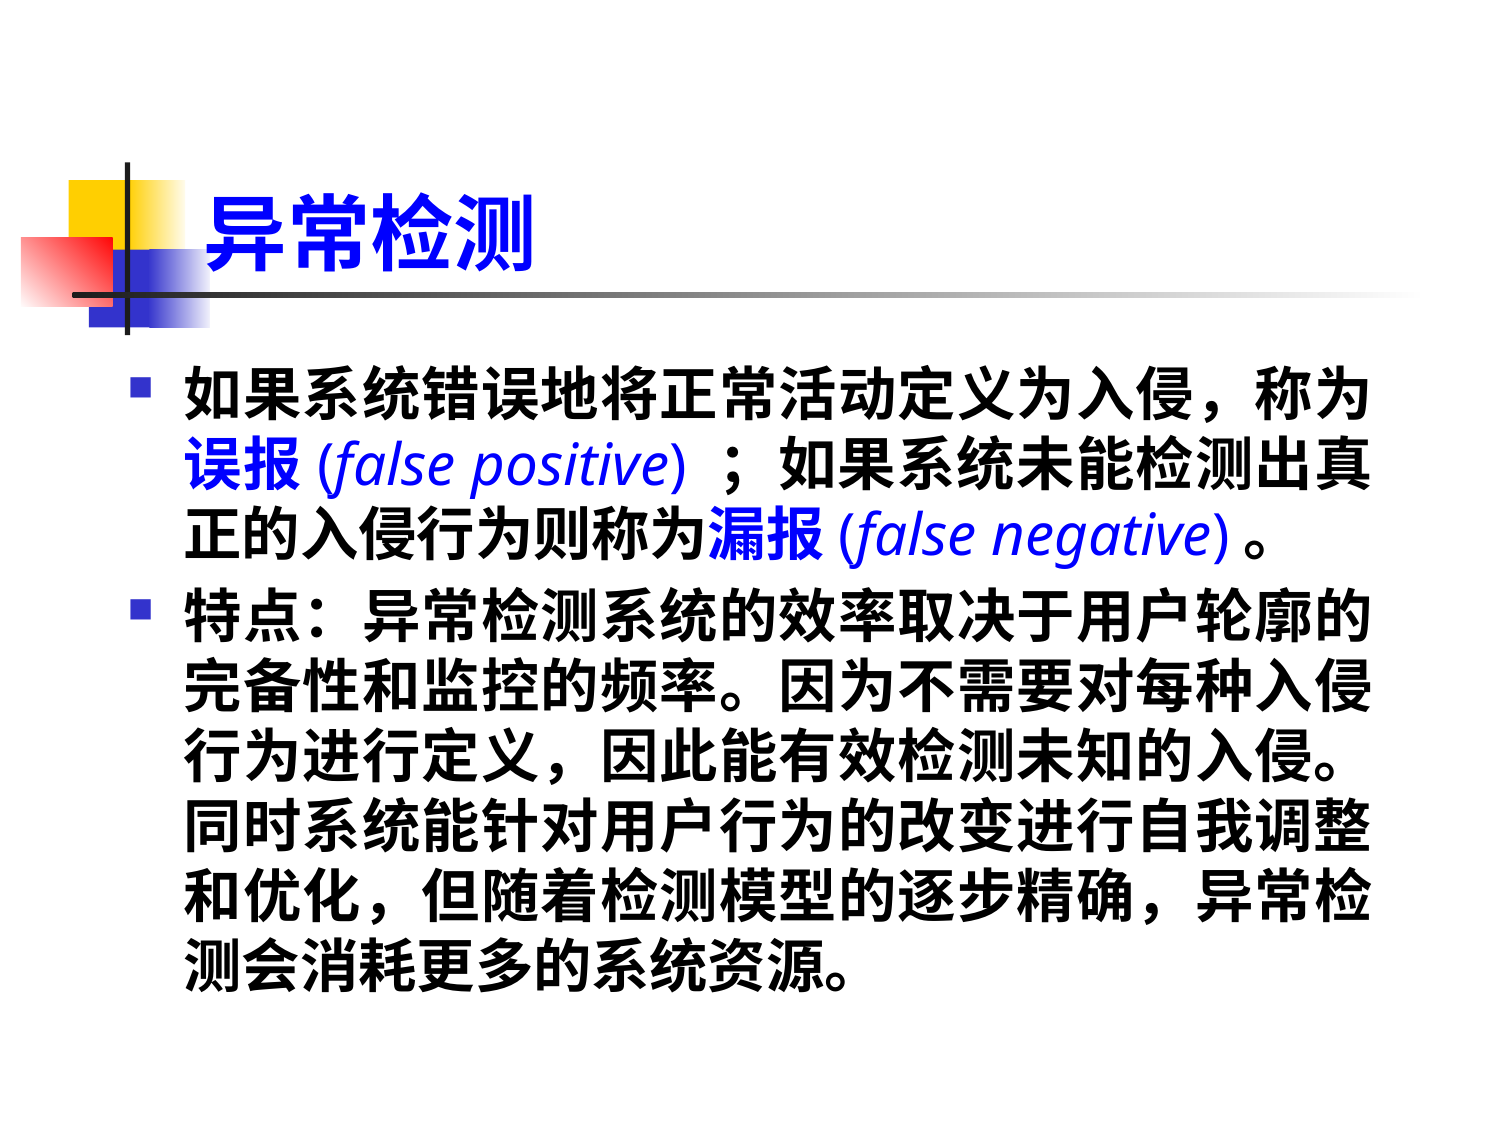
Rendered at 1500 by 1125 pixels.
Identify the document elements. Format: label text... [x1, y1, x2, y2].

title 异常检测 [188, 101, 1468, 289]
list 如果系统错误地将正常活动定义为入侵，称为误报(false positive) ；如果系统未能检测出真正的入侵行为则称为漏报(false negative)。 特点：异常检测系统的效率取决于用户轮廓的完备性和监控的频率。因为不需要对每种入侵行为进行定义，因此能有效检测未知的入侵。同时系统能针对用户行为的改变进行自我调整和优化，但随着检测模型的逐步精确，异常检测会消耗更多的系统资源。 [112, 350, 1388, 1025]
